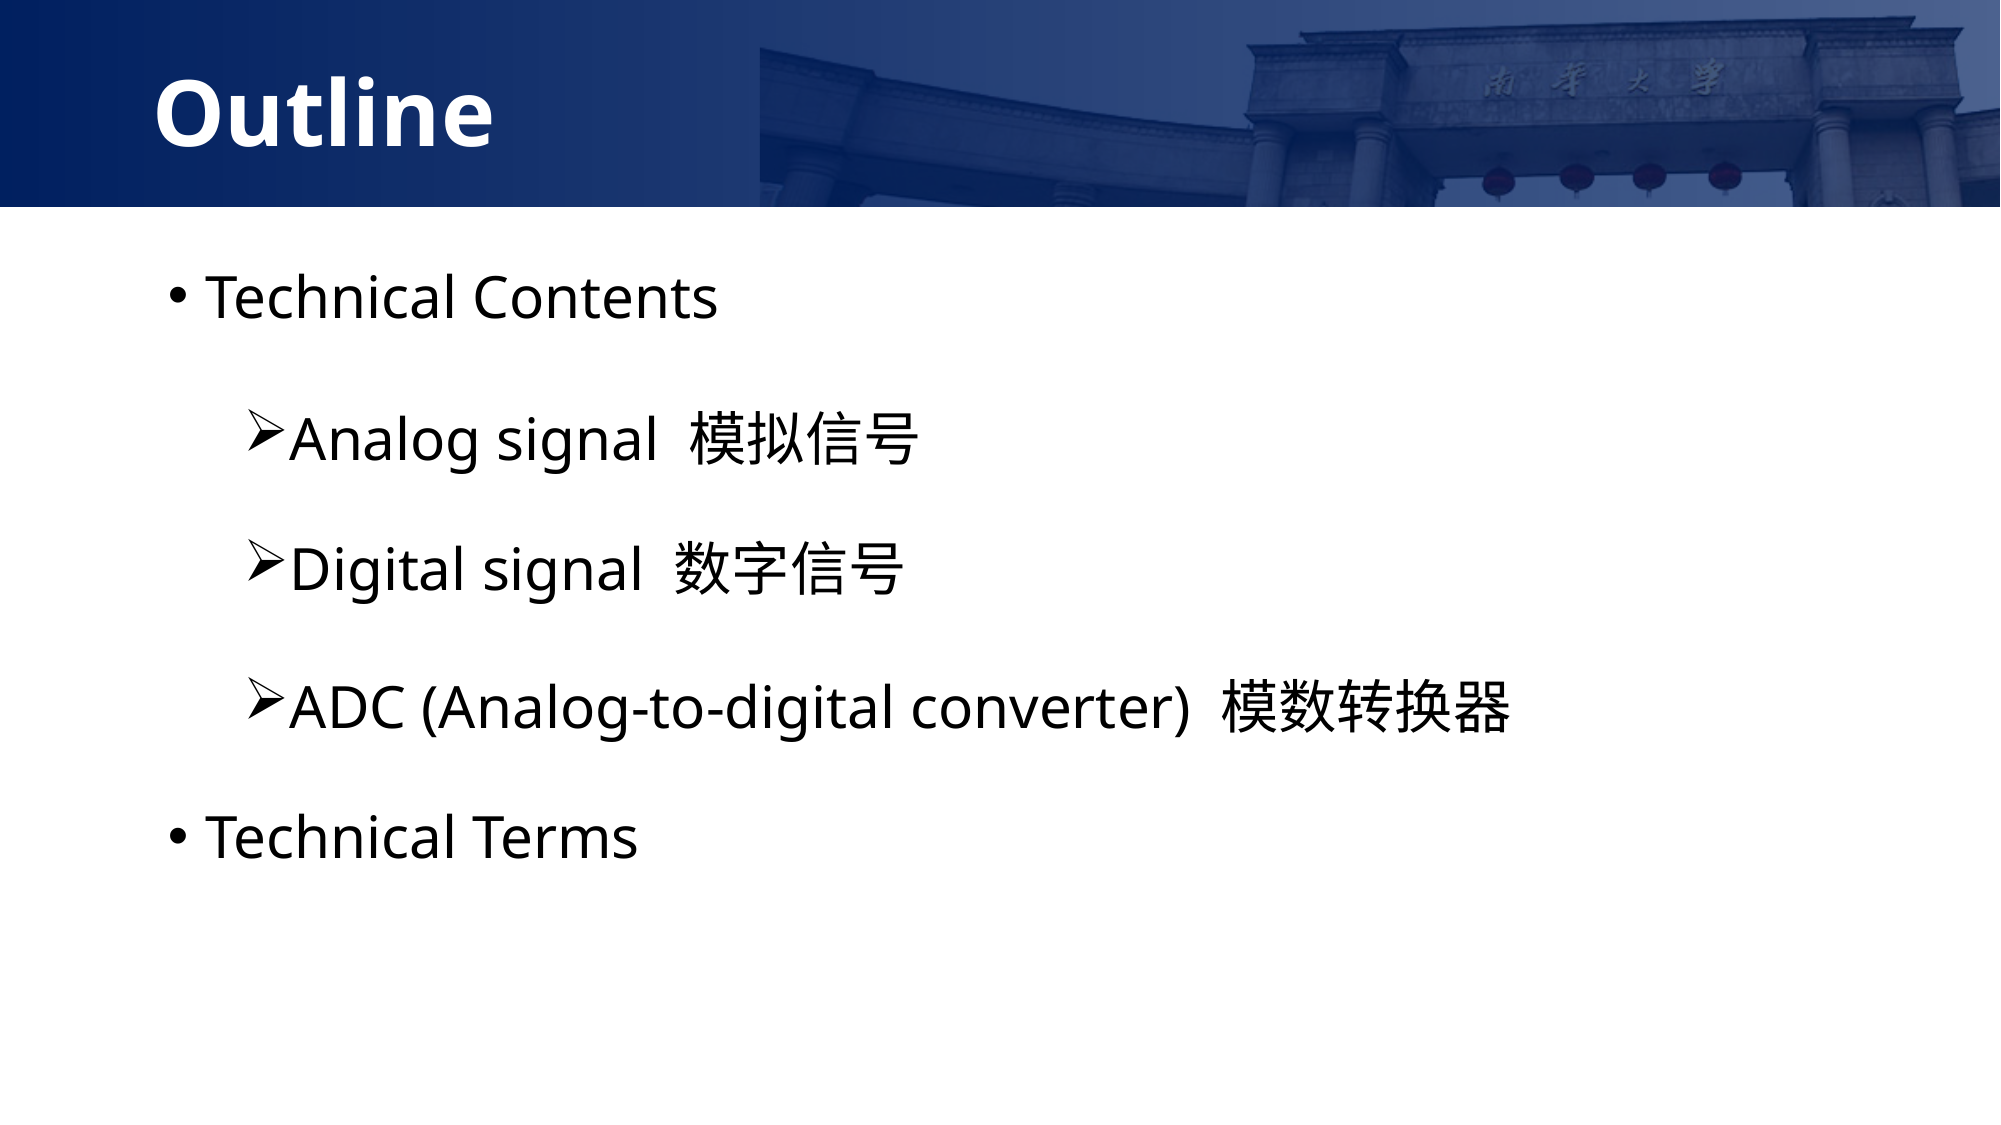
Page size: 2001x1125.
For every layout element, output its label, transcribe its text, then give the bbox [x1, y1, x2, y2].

text_box Outline [137, 59, 1863, 278]
text_box Technical Contents Analog signal 模拟信号 Digital signal 数字信号 ADC (Analog-to-digital converter) 模数转换器 Technical Terms [153, 217, 1965, 1104]
